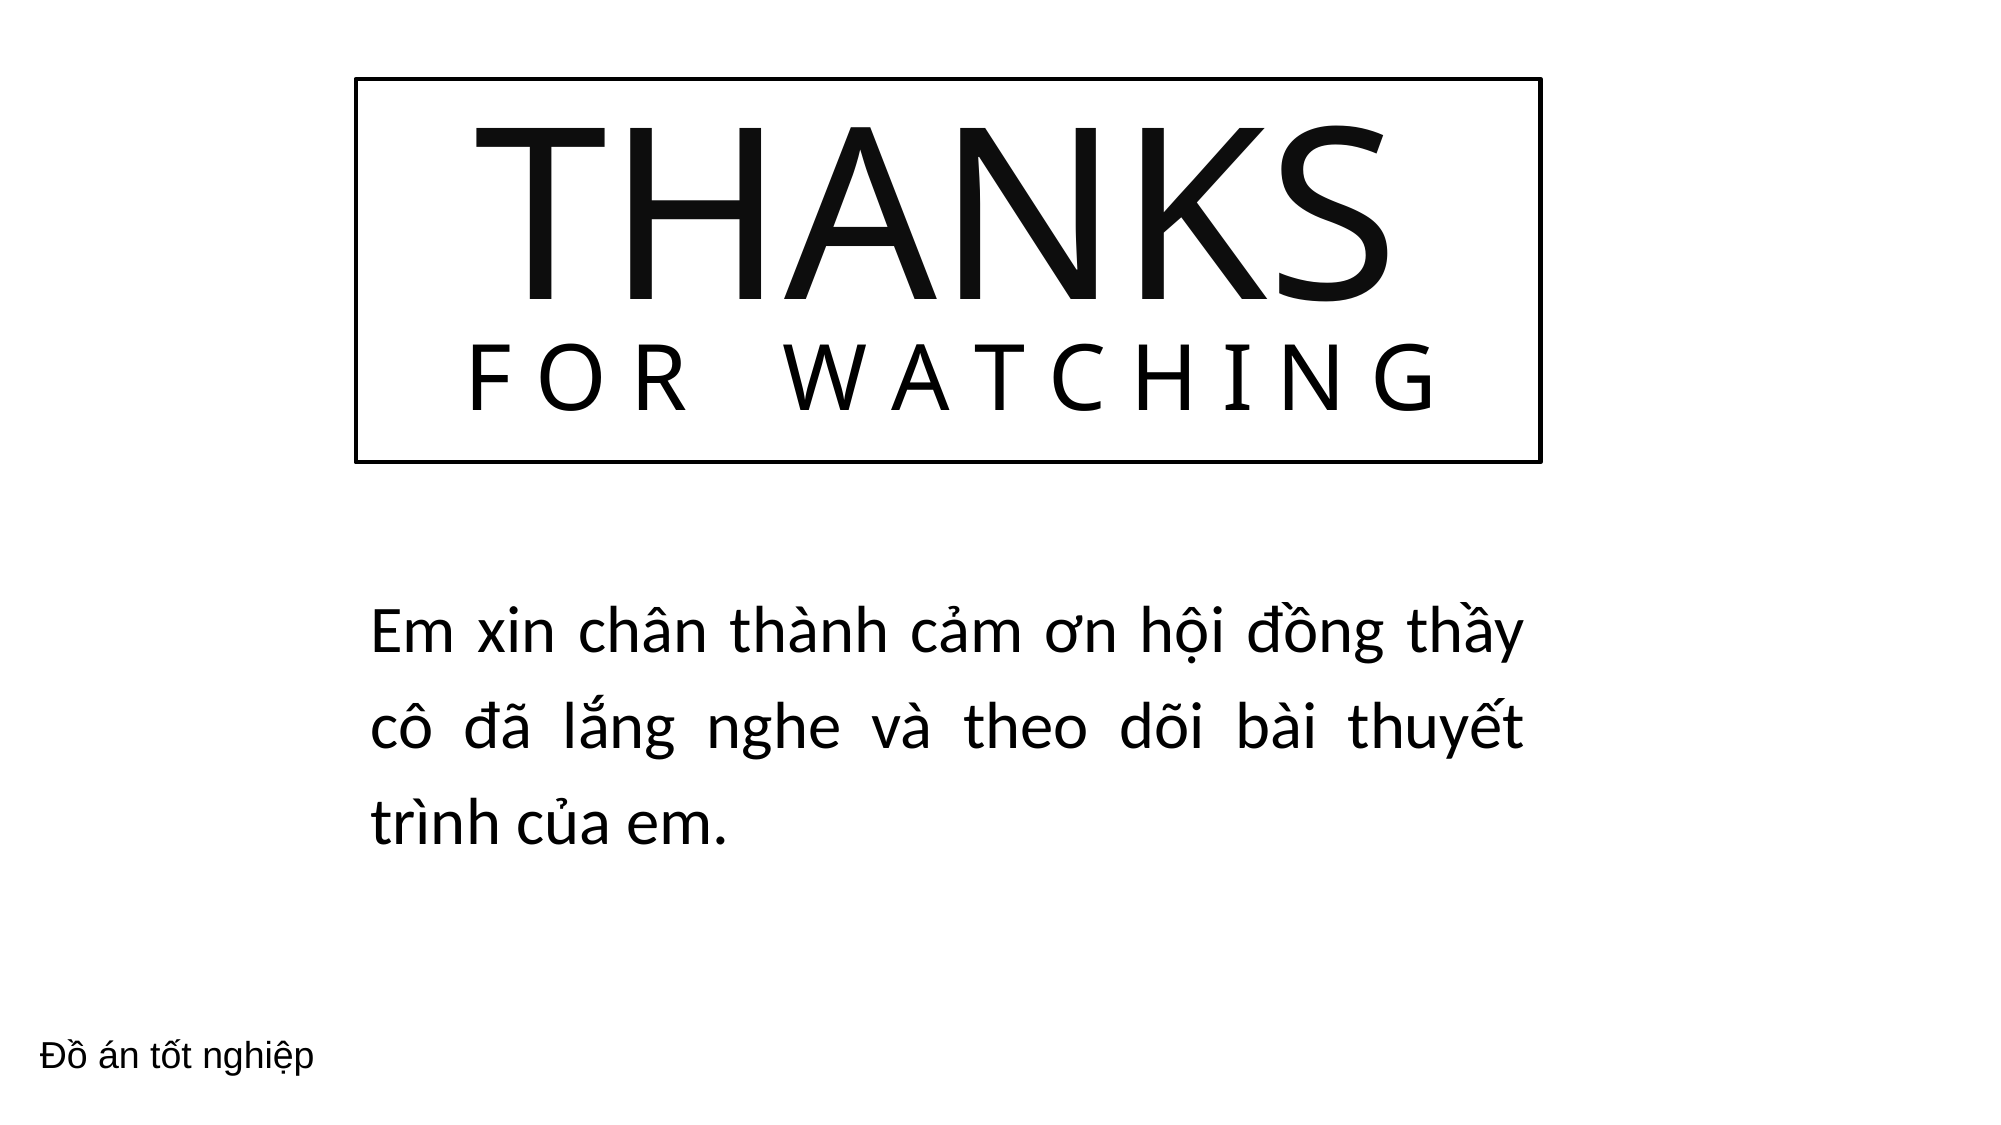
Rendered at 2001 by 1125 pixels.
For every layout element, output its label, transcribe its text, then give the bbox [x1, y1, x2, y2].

text_box Đồ án tốt nghiệp [24, 1023, 450, 1084]
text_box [355, 52, 1589, 463]
text_box Em xin chân thành cảm ơn hội đồng thầy cô đã lắng nghe và theo dõi bài thuyết trình của em. [355, 562, 1541, 865]
